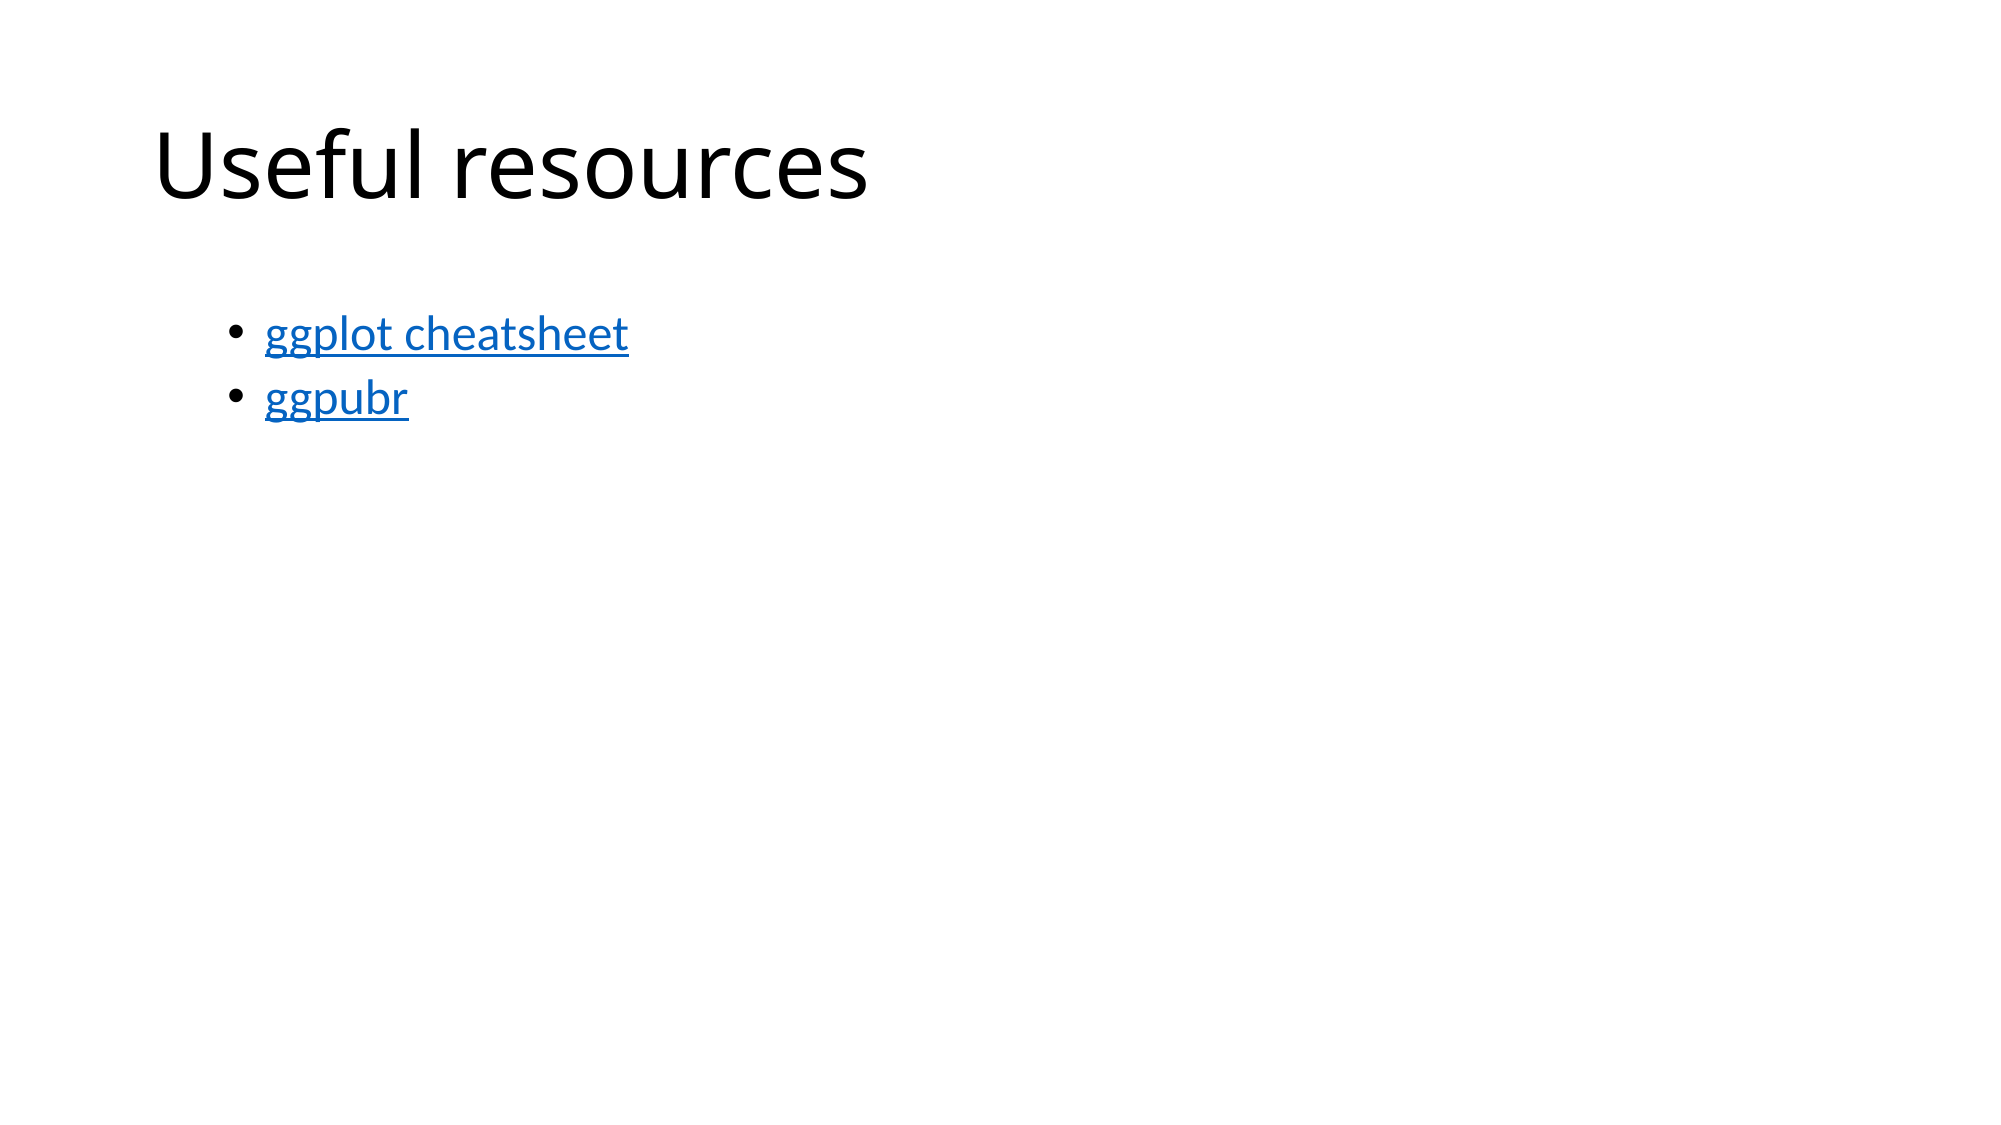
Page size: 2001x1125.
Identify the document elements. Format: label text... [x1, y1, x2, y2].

list ggplot cheatsheet ggpubr [137, 299, 1863, 1014]
title Useful resources [137, 59, 1863, 278]
